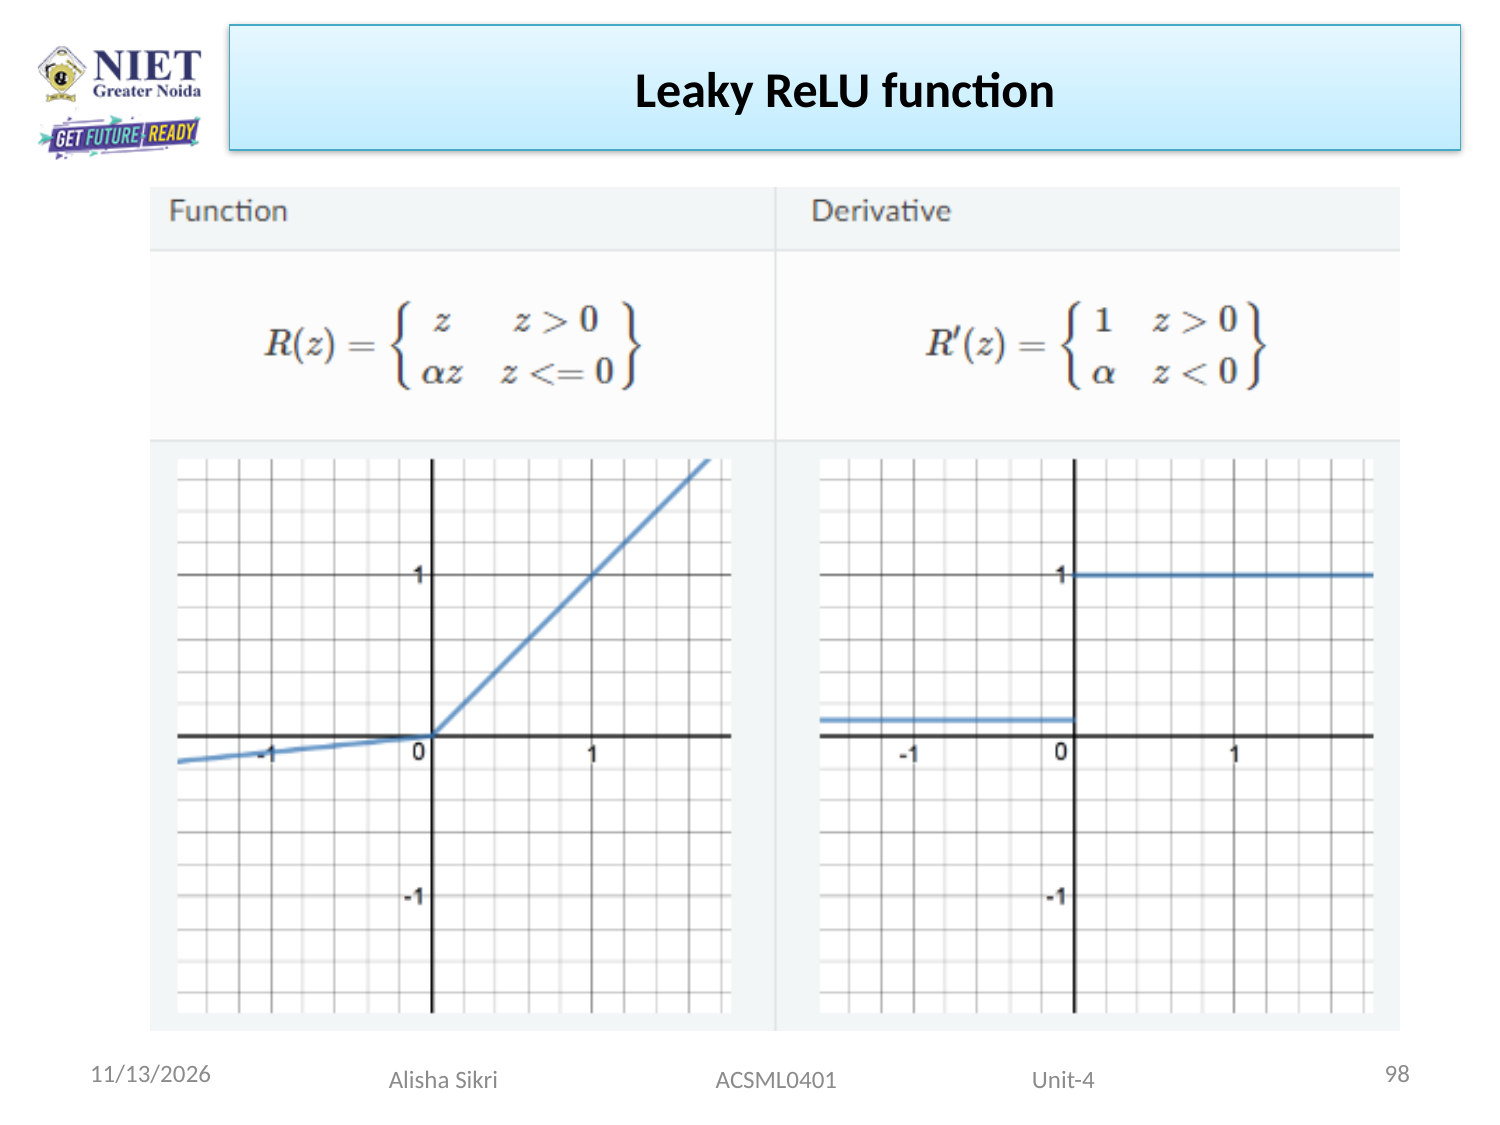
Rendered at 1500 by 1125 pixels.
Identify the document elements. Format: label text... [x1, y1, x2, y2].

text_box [0, 24, 1461, 170]
footer Alisha Sikri ACSML0401 Unit-4 [330, 1048, 1156, 1109]
picture [149, 187, 1401, 1032]
slide_number 98 [1074, 1042, 1425, 1103]
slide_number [75, 1042, 425, 1103]
